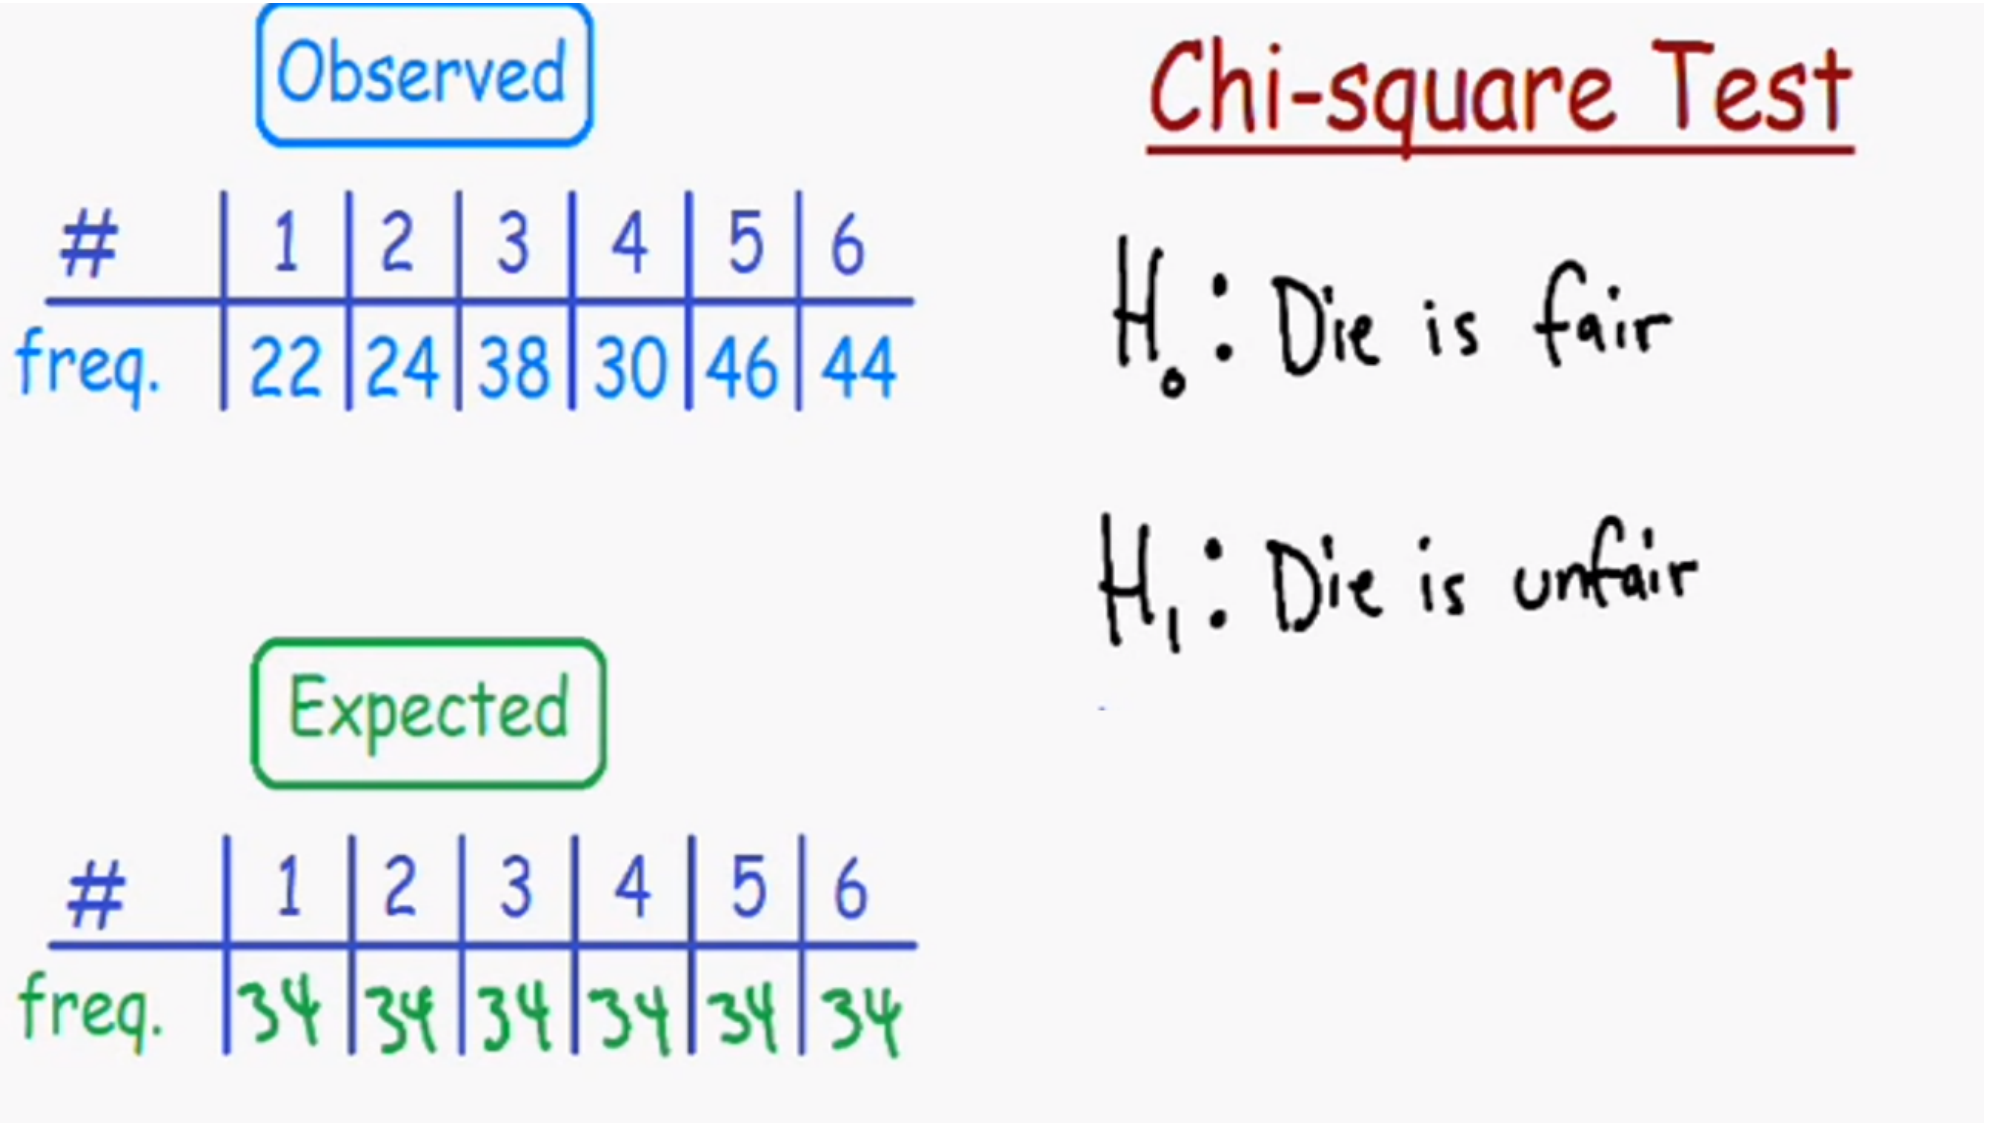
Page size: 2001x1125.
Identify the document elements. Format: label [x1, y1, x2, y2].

text_box [0, 3, 1984, 1123]
